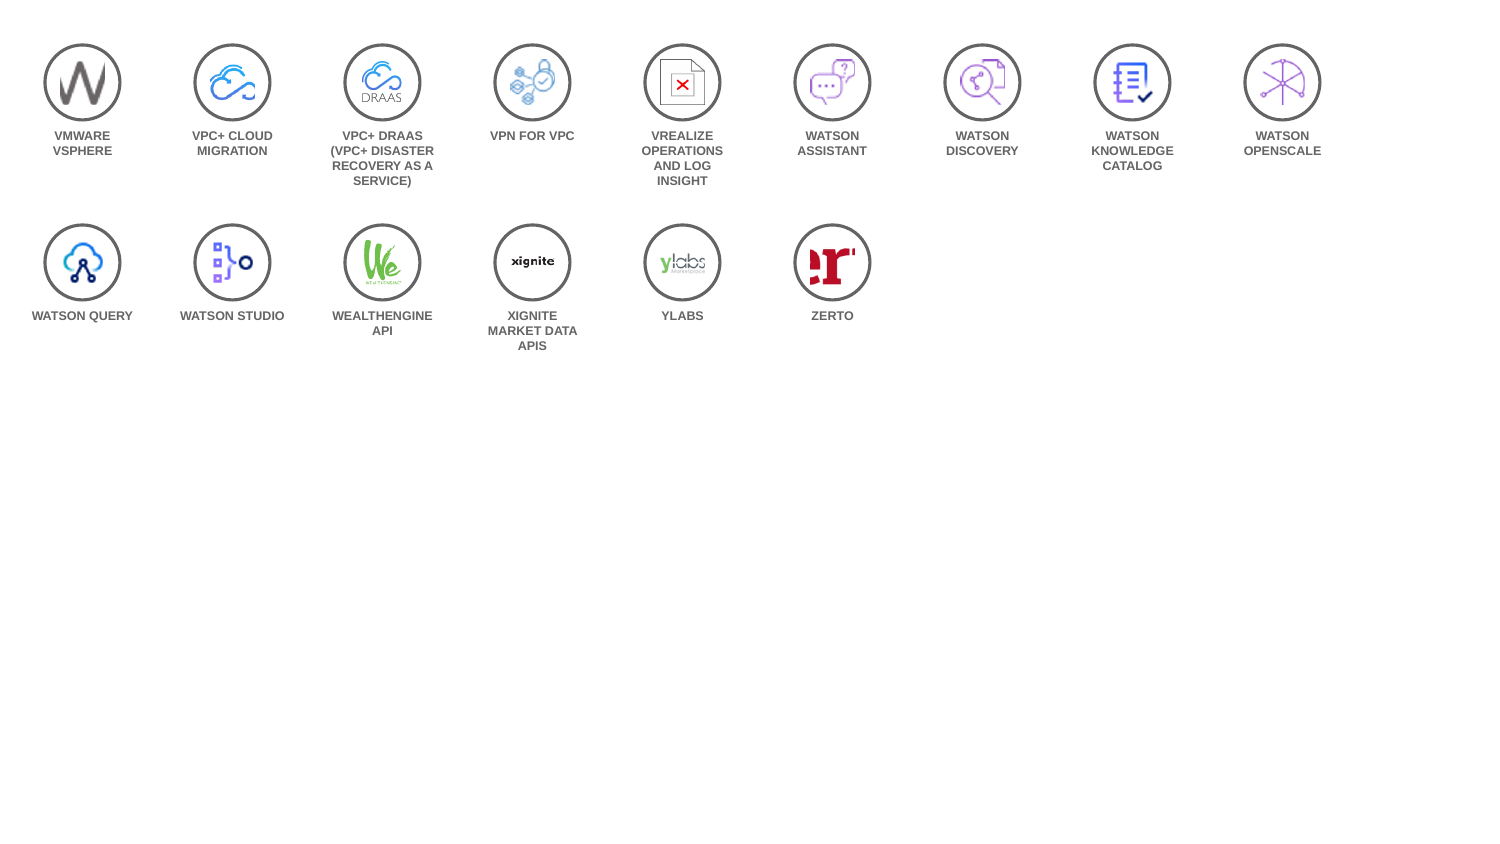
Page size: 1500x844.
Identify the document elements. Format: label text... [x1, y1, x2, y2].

text_box [209, 292, 256, 300]
picture [509, 59, 556, 106]
text_box [944, 44, 1020, 110]
picture [209, 59, 256, 106]
text_box WATSON OPENSCALE [1229, 127, 1335, 158]
text_box [1094, 44, 1170, 110]
text_box [344, 224, 420, 290]
text_box [59, 292, 106, 300]
text_box [59, 112, 106, 120]
picture [809, 239, 856, 286]
text_box [194, 224, 270, 290]
picture [809, 59, 856, 106]
text_box [959, 112, 1006, 120]
picture [1109, 59, 1156, 106]
picture [59, 239, 106, 286]
text_box VREALIZE OPERATIONS AND LOG INSIGHT [629, 127, 735, 188]
text_box VPN FOR VPC [479, 127, 585, 143]
text_box [344, 44, 420, 110]
text_box [359, 292, 406, 300]
text_box WATSON KNOWLEDGE CATALOG [1079, 127, 1185, 173]
text_box WATSON STUDIO [179, 307, 285, 323]
text_box [794, 44, 870, 110]
text_box [1244, 44, 1320, 110]
text_box [494, 44, 570, 110]
text_box [209, 112, 256, 120]
picture [359, 239, 406, 286]
text_box ZERTO [779, 307, 885, 323]
text_box WEALTHENGINE API [329, 307, 435, 338]
text_box XIGNITE MARKET DATA APIS [479, 307, 585, 353]
text_box YLABS [629, 307, 735, 323]
text_box [809, 292, 856, 300]
text_box WATSON ASSISTANT [779, 127, 885, 158]
text_box [509, 292, 556, 300]
picture [1259, 59, 1306, 106]
text_box VMWARE VSPHERE [29, 127, 135, 158]
text_box [644, 44, 720, 110]
text_box [659, 112, 706, 120]
text_box [194, 44, 270, 110]
text_box [494, 224, 570, 290]
text_box VPC+ CLOUD MIGRATION [179, 127, 285, 158]
picture [59, 59, 106, 106]
text_box [644, 224, 720, 290]
text_box [809, 112, 856, 120]
text_box [659, 292, 706, 300]
picture [209, 239, 256, 286]
text_box VPC+ DRAAS (VPC+ DISASTER RECOVERY AS A SERVICE) [329, 127, 435, 188]
picture [359, 59, 406, 106]
text_box [44, 44, 120, 110]
text_box [1109, 112, 1156, 120]
picture [959, 59, 1006, 106]
text_box WATSON DISCOVERY [929, 127, 1035, 158]
text_box [509, 112, 556, 120]
text_box WATSON QUERY [29, 307, 135, 323]
picture [659, 59, 706, 106]
picture [659, 239, 706, 286]
picture [509, 239, 556, 286]
text_box [359, 112, 406, 120]
text_box [794, 224, 870, 290]
text_box [44, 224, 120, 290]
text_box [1259, 112, 1306, 120]
